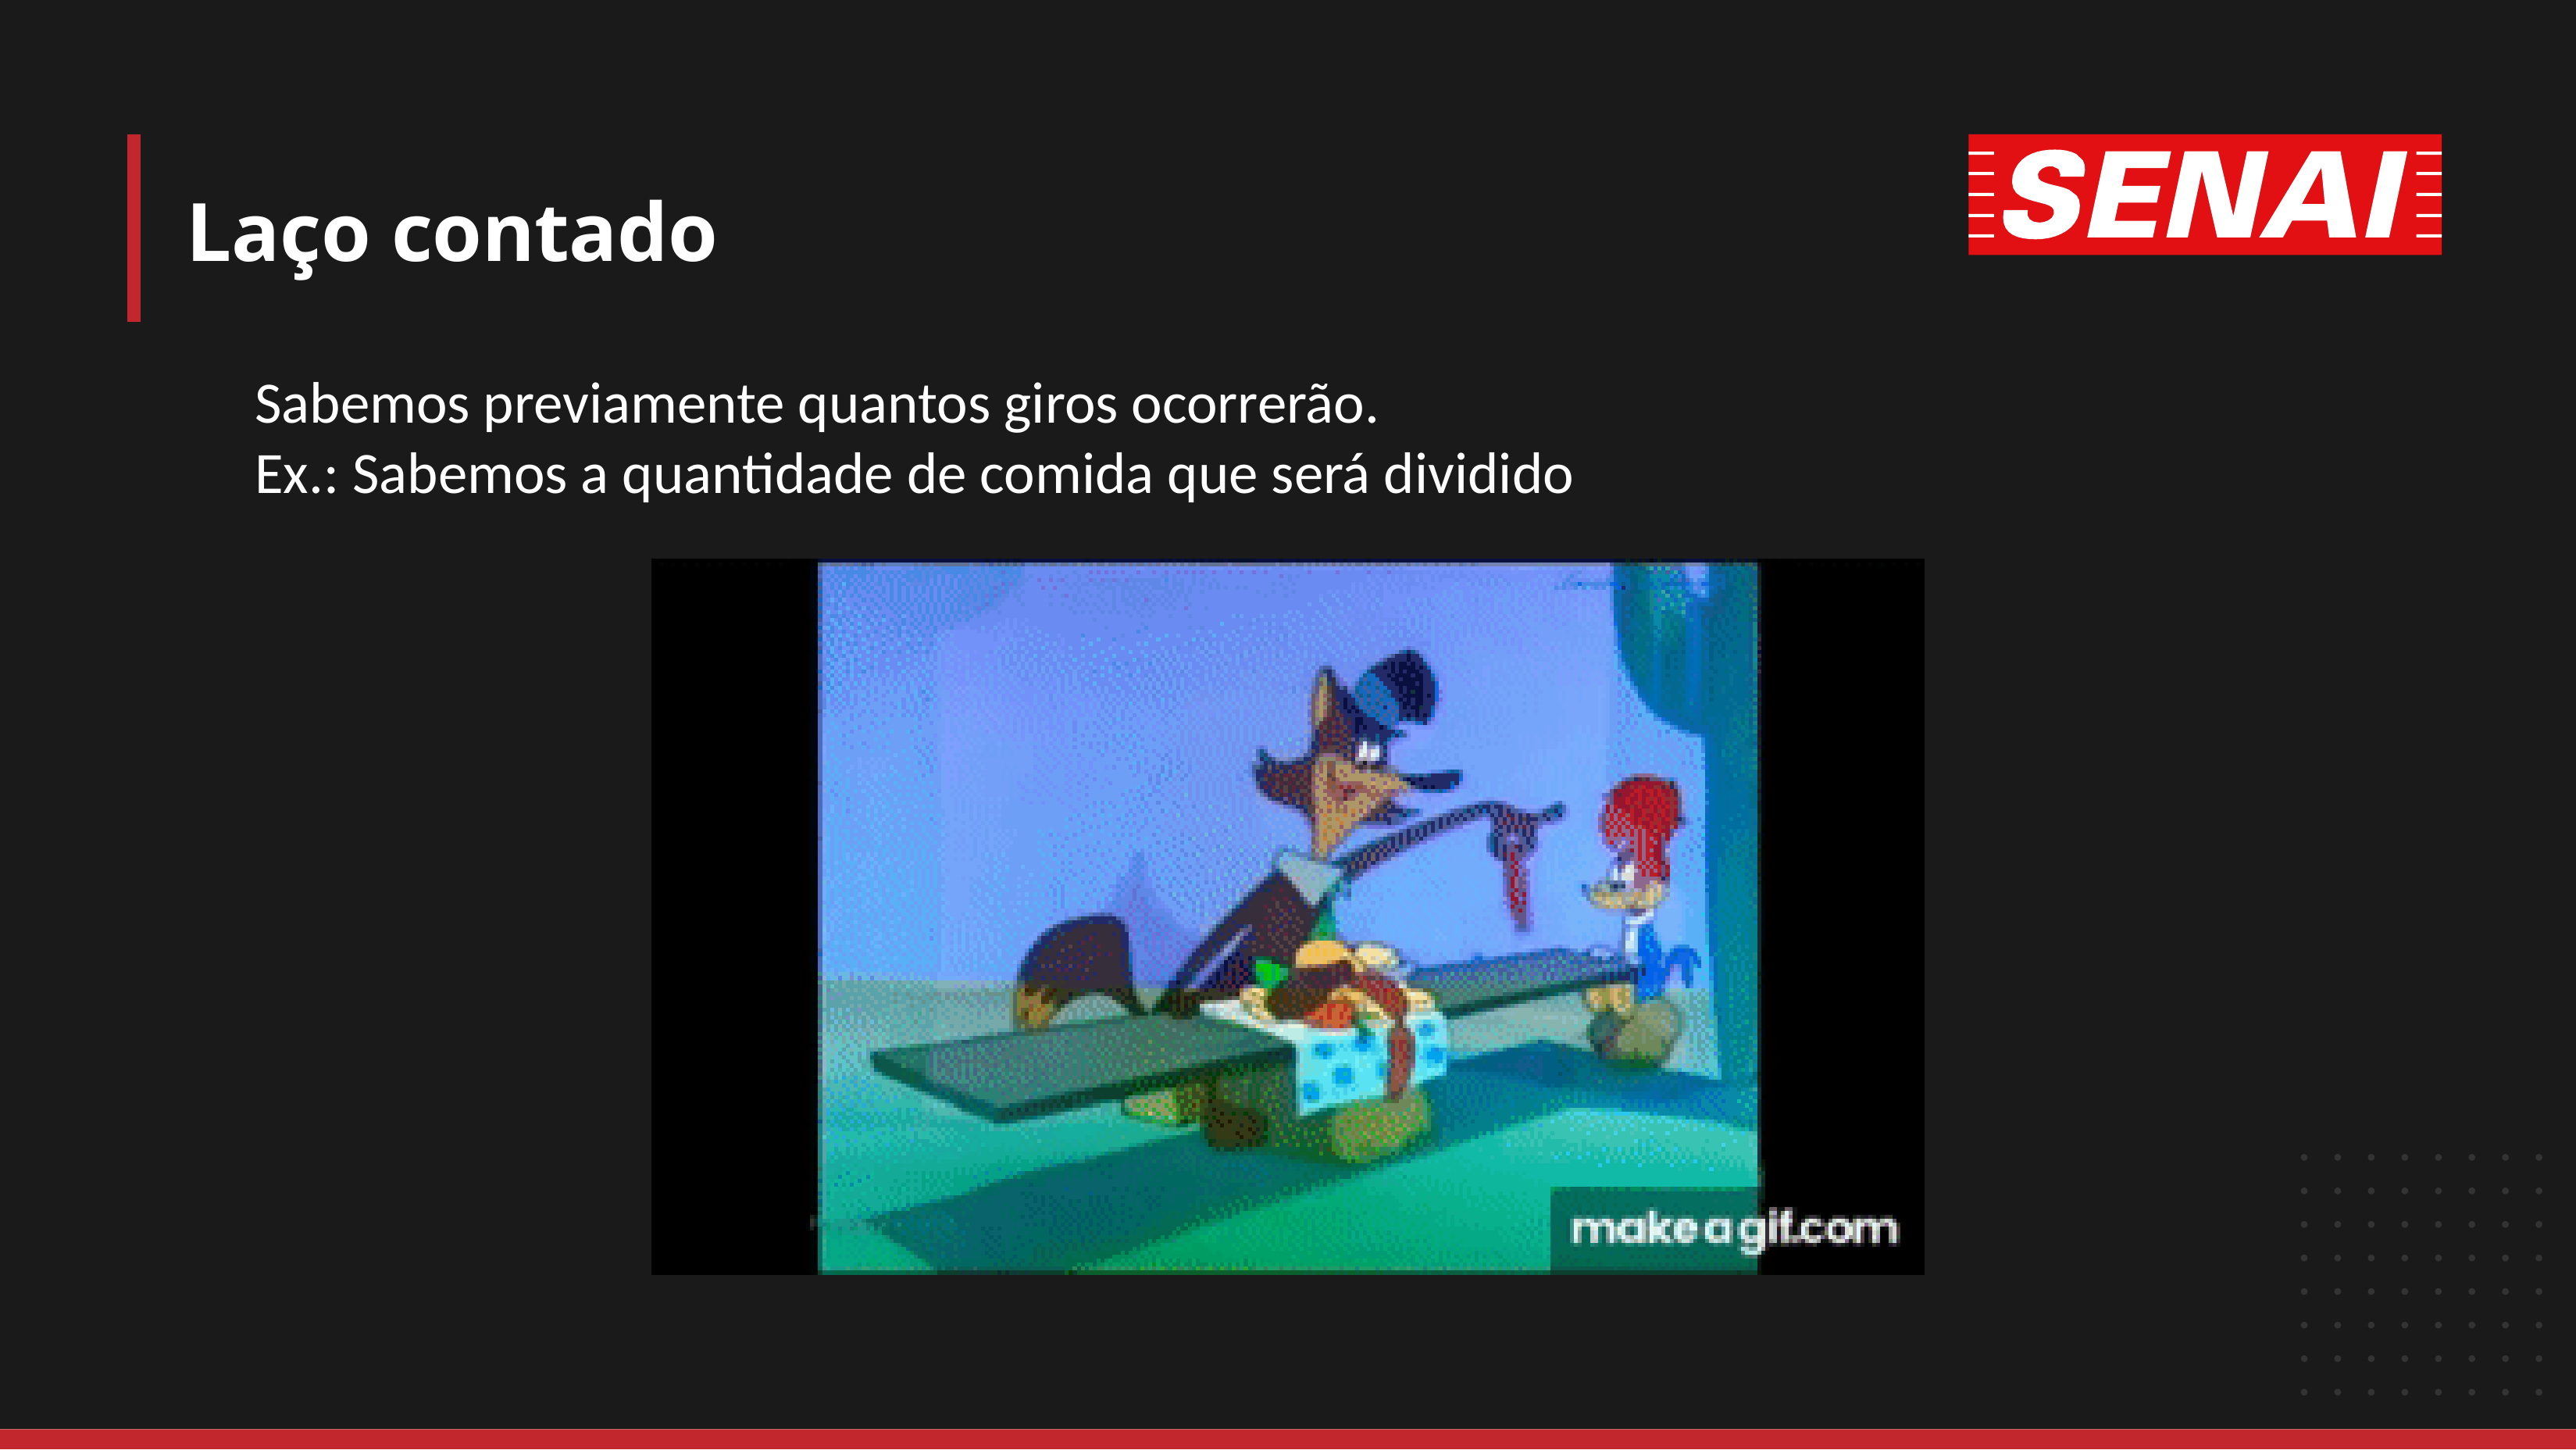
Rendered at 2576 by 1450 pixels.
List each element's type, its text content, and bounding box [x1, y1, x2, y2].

text_box [2300, 1154, 2308, 1161]
text_box [2334, 1288, 2342, 1295]
text_box [2535, 1288, 2542, 1295]
text_box [2300, 1321, 2308, 1329]
text_box [2468, 1288, 2476, 1295]
text_box [2535, 1388, 2542, 1396]
text_box [2535, 1221, 2542, 1228]
text_box [2535, 1321, 2542, 1329]
text_box [2502, 1254, 2509, 1262]
text_box [2435, 1221, 2442, 1228]
text_box [2367, 1355, 2375, 1362]
text_box [2401, 1188, 2409, 1195]
text_box [2401, 1288, 2409, 1295]
text_box [2502, 1321, 2509, 1329]
text_box [2334, 1254, 2342, 1262]
text_box [2300, 1221, 2308, 1228]
text_box [2435, 1188, 2442, 1195]
text_box [2435, 1288, 2442, 1295]
text_box [2435, 1254, 2442, 1262]
text_box [2468, 1221, 2476, 1228]
text_box [2367, 1188, 2375, 1195]
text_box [1968, 134, 2442, 255]
text_box [2435, 1154, 2442, 1161]
text_box [2334, 1154, 2342, 1161]
text_box [2300, 1254, 2308, 1262]
text_box [2401, 1221, 2409, 1228]
text_box [2367, 1221, 2375, 1228]
text_box [2367, 1388, 2375, 1396]
text_box [2435, 1388, 2442, 1396]
picture [651, 559, 1925, 1276]
text_box [2435, 1321, 2442, 1329]
title Laço contado [184, 178, 2399, 423]
text_box [2401, 1355, 2409, 1362]
text_box [2435, 1355, 2442, 1362]
text_box [2468, 1188, 2476, 1195]
text_box [2502, 1154, 2509, 1161]
text_box [2535, 1254, 2542, 1262]
text_box [2401, 1388, 2409, 1396]
text_box [2334, 1321, 2342, 1329]
text_box [0, 1429, 2576, 1449]
text_box [2367, 1288, 2375, 1295]
text_box [2502, 1188, 2509, 1195]
text_box [2468, 1254, 2476, 1262]
text_box [2367, 1254, 2375, 1262]
text_box [2367, 1154, 2375, 1161]
text_box [2300, 1355, 2308, 1362]
text_box [2535, 1154, 2542, 1161]
text_box [2502, 1355, 2509, 1362]
text_box [2300, 1288, 2308, 1295]
text_box [2300, 1188, 2308, 1195]
text_box [2468, 1355, 2476, 1362]
text_box [2367, 1321, 2375, 1329]
text_box [2468, 1154, 2476, 1161]
text_box [2334, 1388, 2342, 1396]
text_box [2334, 1221, 2342, 1228]
text_box [2535, 1188, 2542, 1195]
text_box [2468, 1388, 2476, 1396]
text_box [2502, 1221, 2509, 1228]
text_box [2401, 1321, 2409, 1329]
text_box [2401, 1154, 2409, 1161]
text_box [2502, 1288, 2509, 1295]
text_box [2334, 1355, 2342, 1362]
text_box [2300, 1388, 2308, 1396]
text_box [2334, 1188, 2342, 1195]
text_box Sabemos previamente quantos giros ocorrerão. Ex.: Sabemos a quantidade de comida que será dividido [243, 358, 1669, 511]
text_box [2502, 1388, 2509, 1396]
text_box [2468, 1321, 2476, 1329]
text_box [2535, 1355, 2542, 1362]
text_box [2401, 1254, 2409, 1262]
